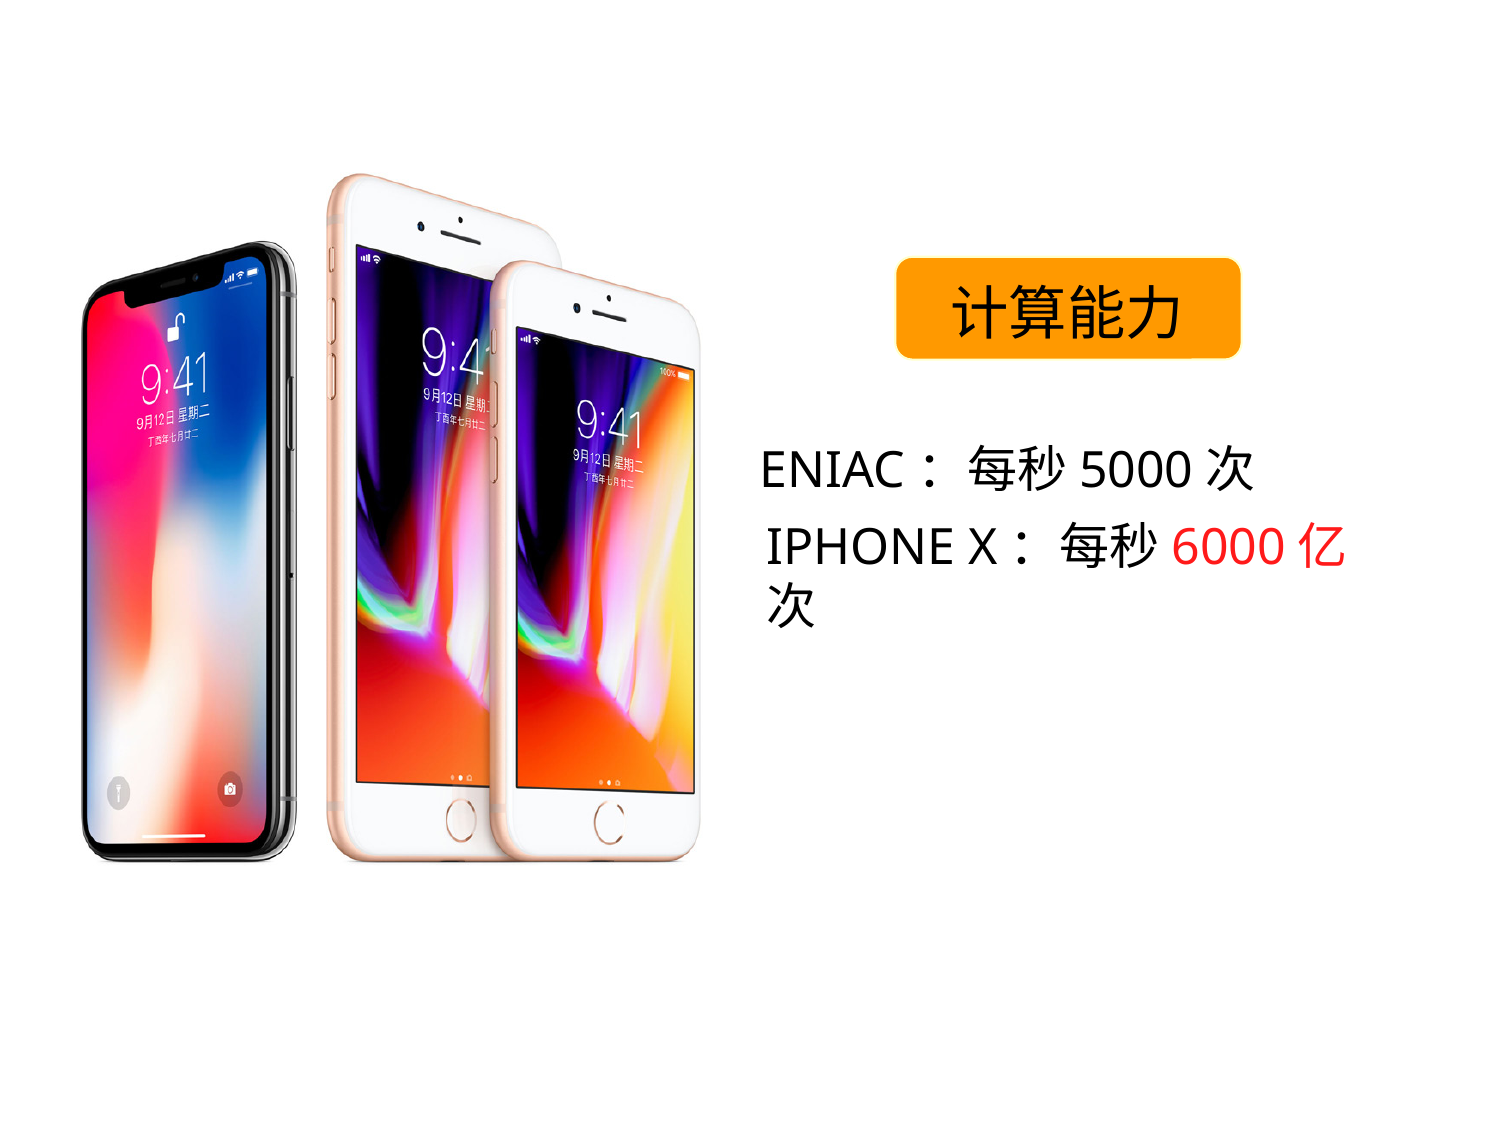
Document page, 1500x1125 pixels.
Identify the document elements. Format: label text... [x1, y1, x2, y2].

text_box [895, 256, 935, 360]
title ENIAC：每秒5000次 [744, 368, 1337, 568]
text_box 计算能力 [935, 251, 1239, 371]
picture [52, 158, 732, 867]
text_box IPHONE X：每秒6000亿次 [751, 475, 1405, 674]
